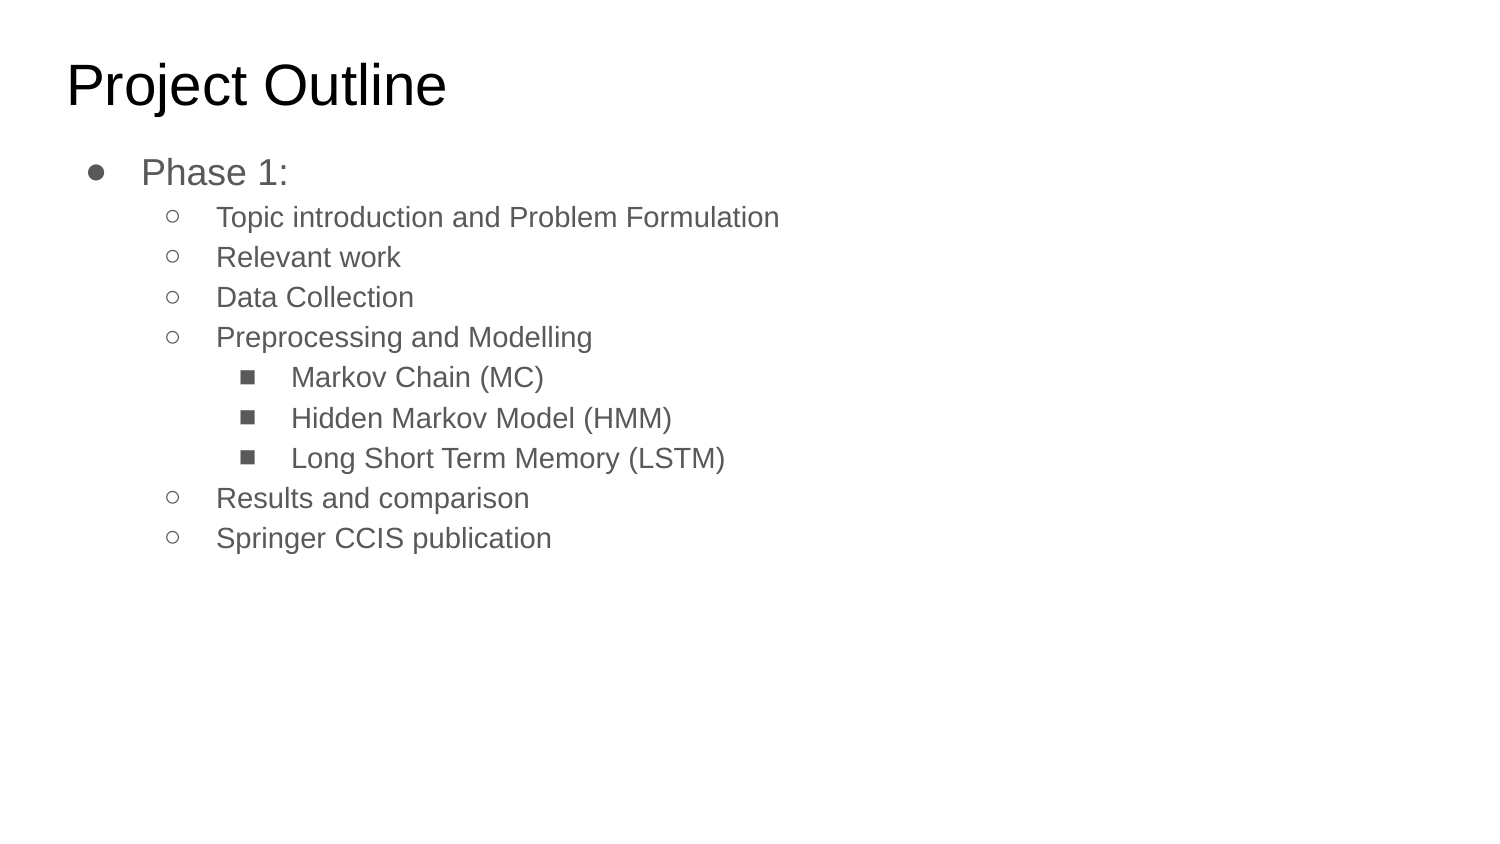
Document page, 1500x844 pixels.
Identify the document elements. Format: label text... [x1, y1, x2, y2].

list Phase 1: Topic introduction and Problem Formulation Relevant work Data Collection Preprocessing and Modelling Markov Chain (MC) Hidden Markov Model (HMM) Long Short Term Memory (LSTM) Results and comparison Springer CCIS publication [51, 126, 1449, 781]
title Project Outline [51, 32, 1449, 126]
